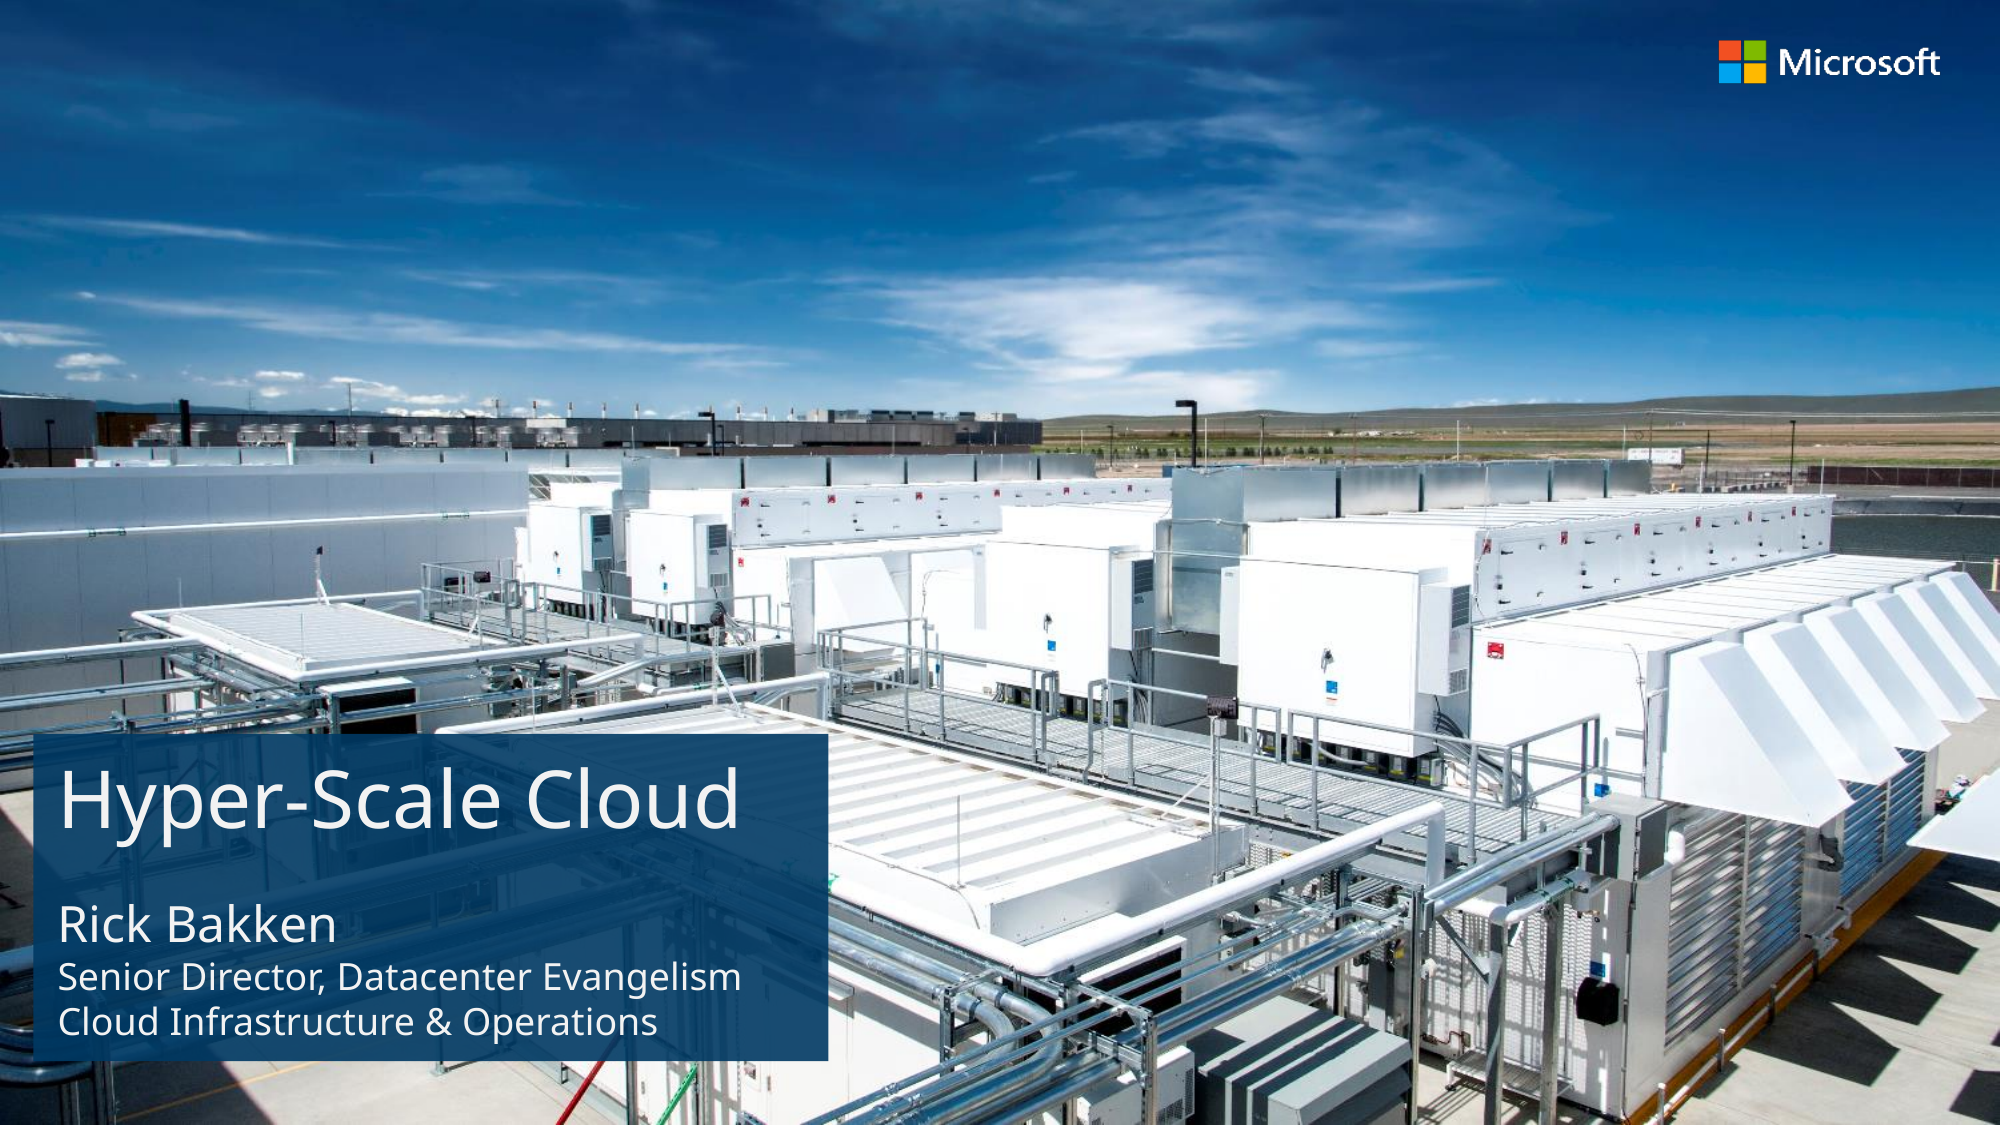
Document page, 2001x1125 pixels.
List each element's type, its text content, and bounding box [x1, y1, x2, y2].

picture [0, 0, 2000, 1125]
list Hyper-Scale Cloud Rick Bakken Senior Director, Datacenter Evangelism Cloud Infrastructure & Operations [33, 733, 829, 1062]
